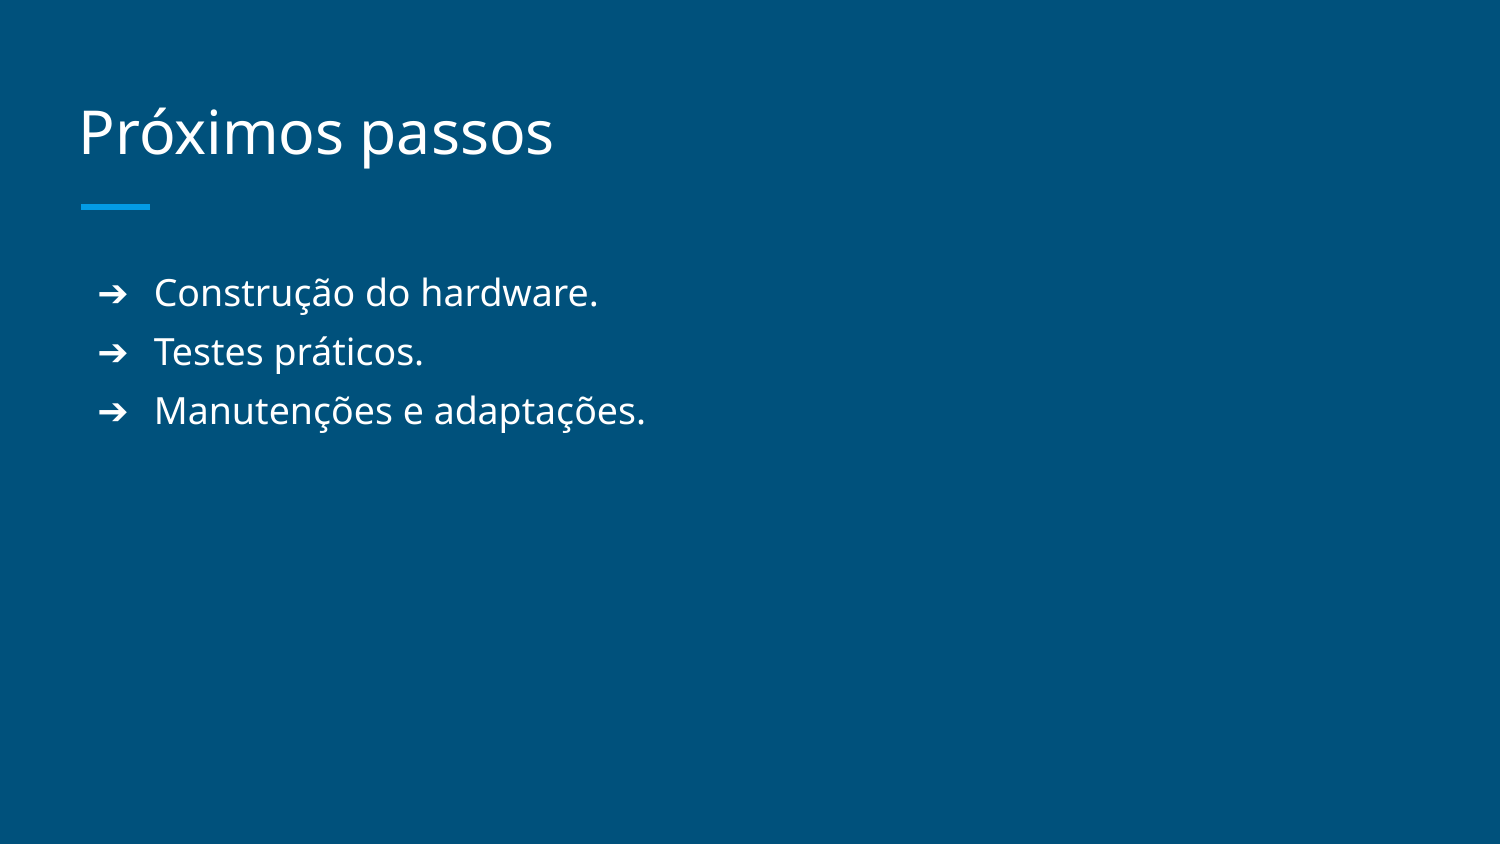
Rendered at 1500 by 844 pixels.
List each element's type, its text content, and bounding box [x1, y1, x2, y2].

list Construção do hardware. Testes práticos. Manutenções e adaptações. [63, 244, 1437, 750]
title Próximos passos [63, 75, 1437, 188]
